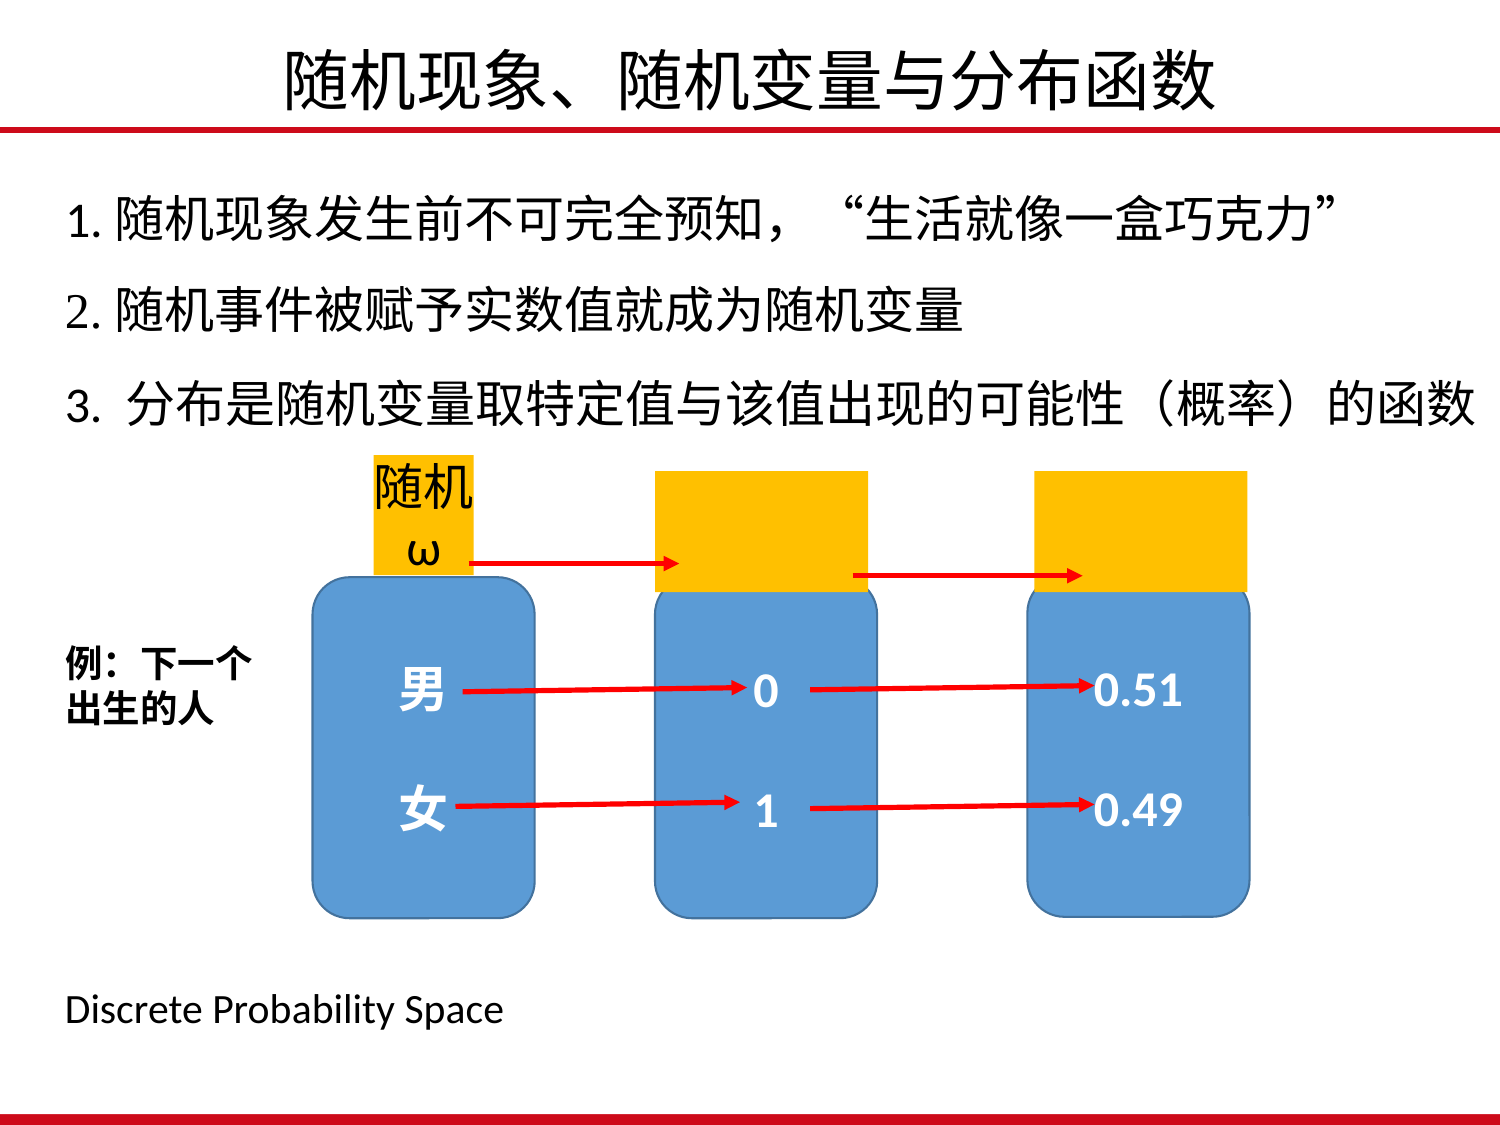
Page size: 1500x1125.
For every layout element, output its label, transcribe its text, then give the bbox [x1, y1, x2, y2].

text_box 男 女 [311, 576, 536, 920]
text_box 1.随机现象发生前不可完全预知，“生活就像一盒巧克力” [0, 150, 1500, 256]
text_box 3. 分布是随机变量取特定值与该值出现的可能性（概率）的函数 [0, 335, 1500, 440]
text_box 2.随机事件被赋予实数值就成为随机变量 [0, 241, 1323, 335]
text_box 0.51 0.49 [1026, 589, 1251, 918]
text_box 随机现象、随机变量与分布函数 [0, 31, 1500, 127]
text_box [810, 804, 1095, 809]
picture [0, 1115, 1500, 1125]
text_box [810, 685, 1095, 690]
text_box 0 1 [653, 589, 879, 920]
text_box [455, 802, 740, 807]
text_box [462, 687, 748, 692]
